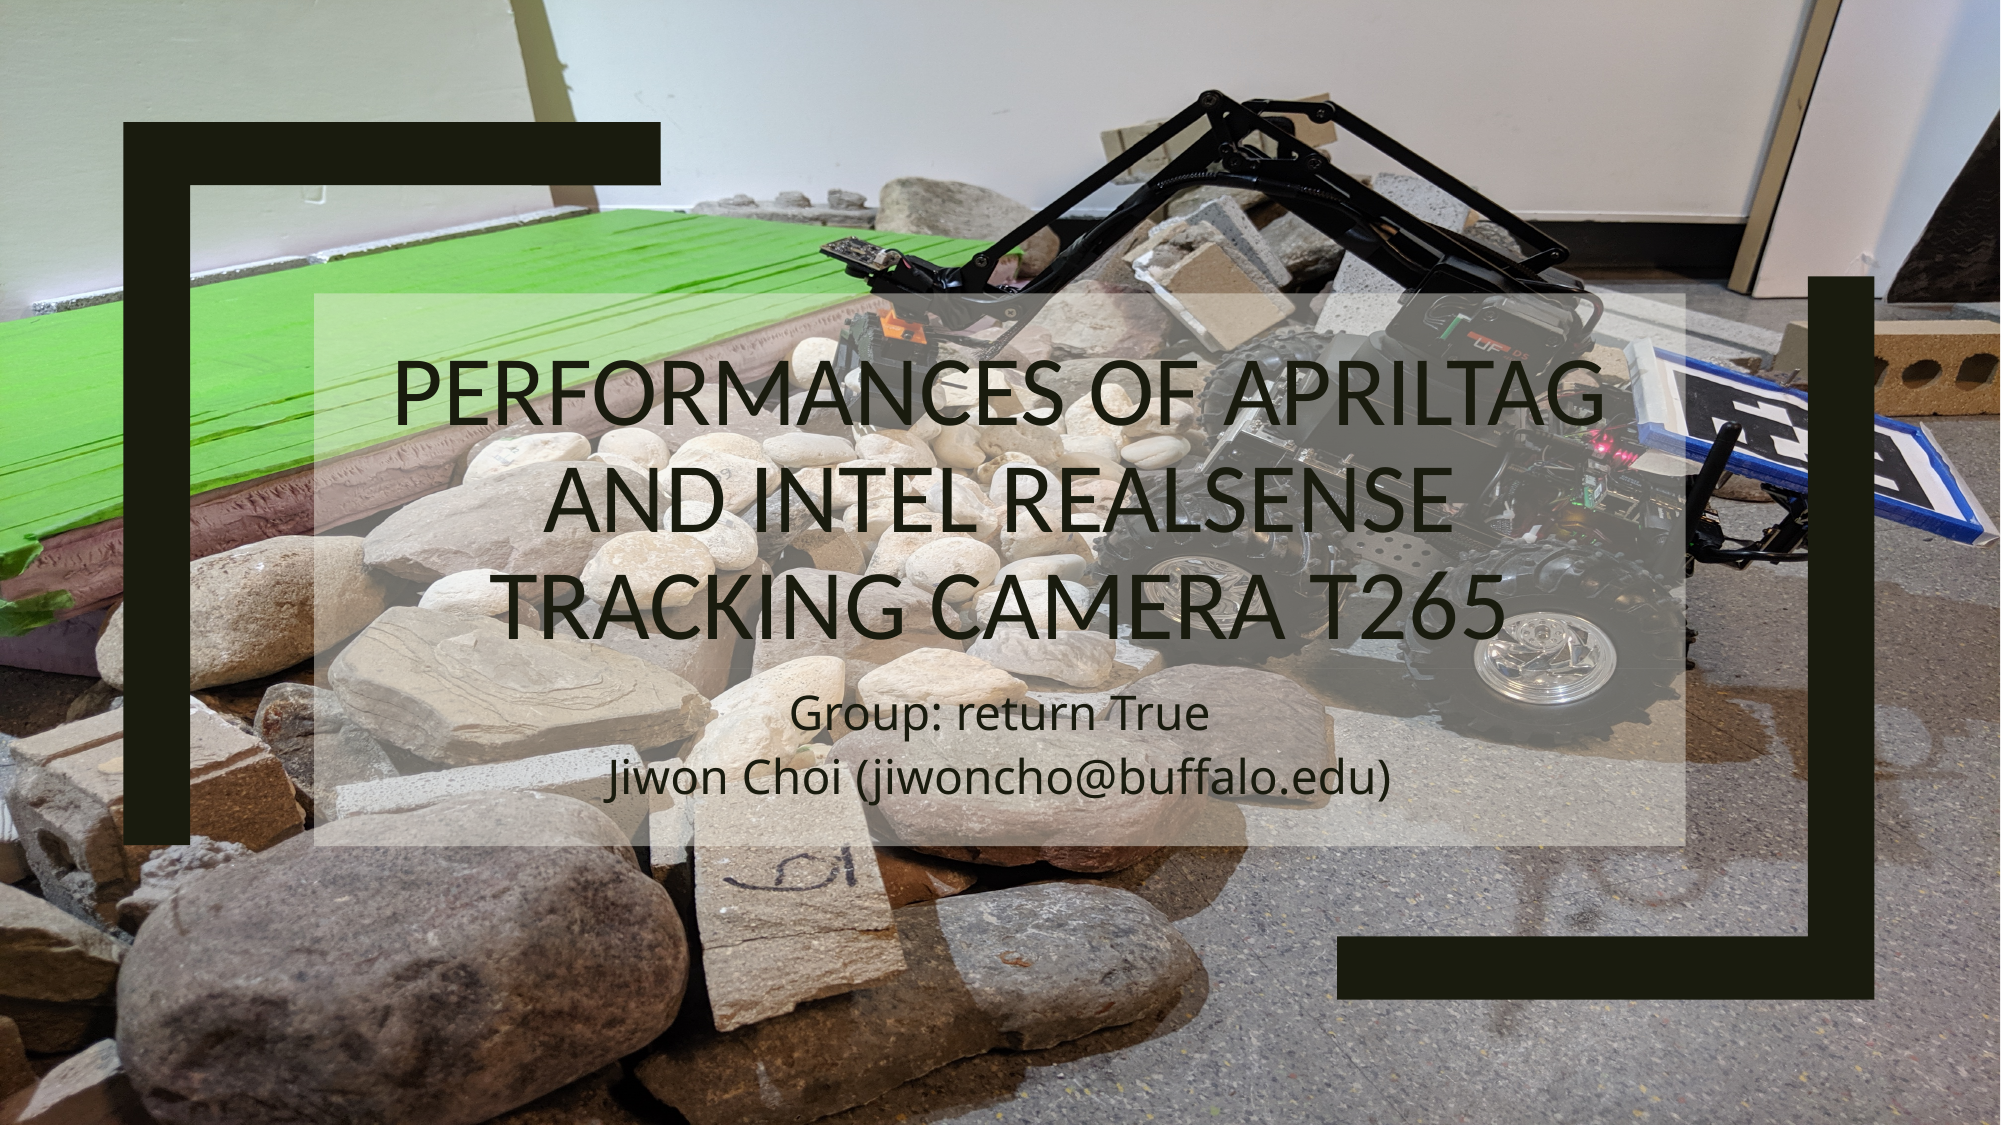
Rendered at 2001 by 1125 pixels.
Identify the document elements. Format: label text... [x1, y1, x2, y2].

title Performances of AprilTag and Intel Realsense Tracking Camera T265 [314, 293, 1686, 668]
subtitle Group: return True Jiwon Choi (jiwoncho@buffalo.edu) [314, 668, 1686, 847]
picture [0, 0, 2001, 1125]
